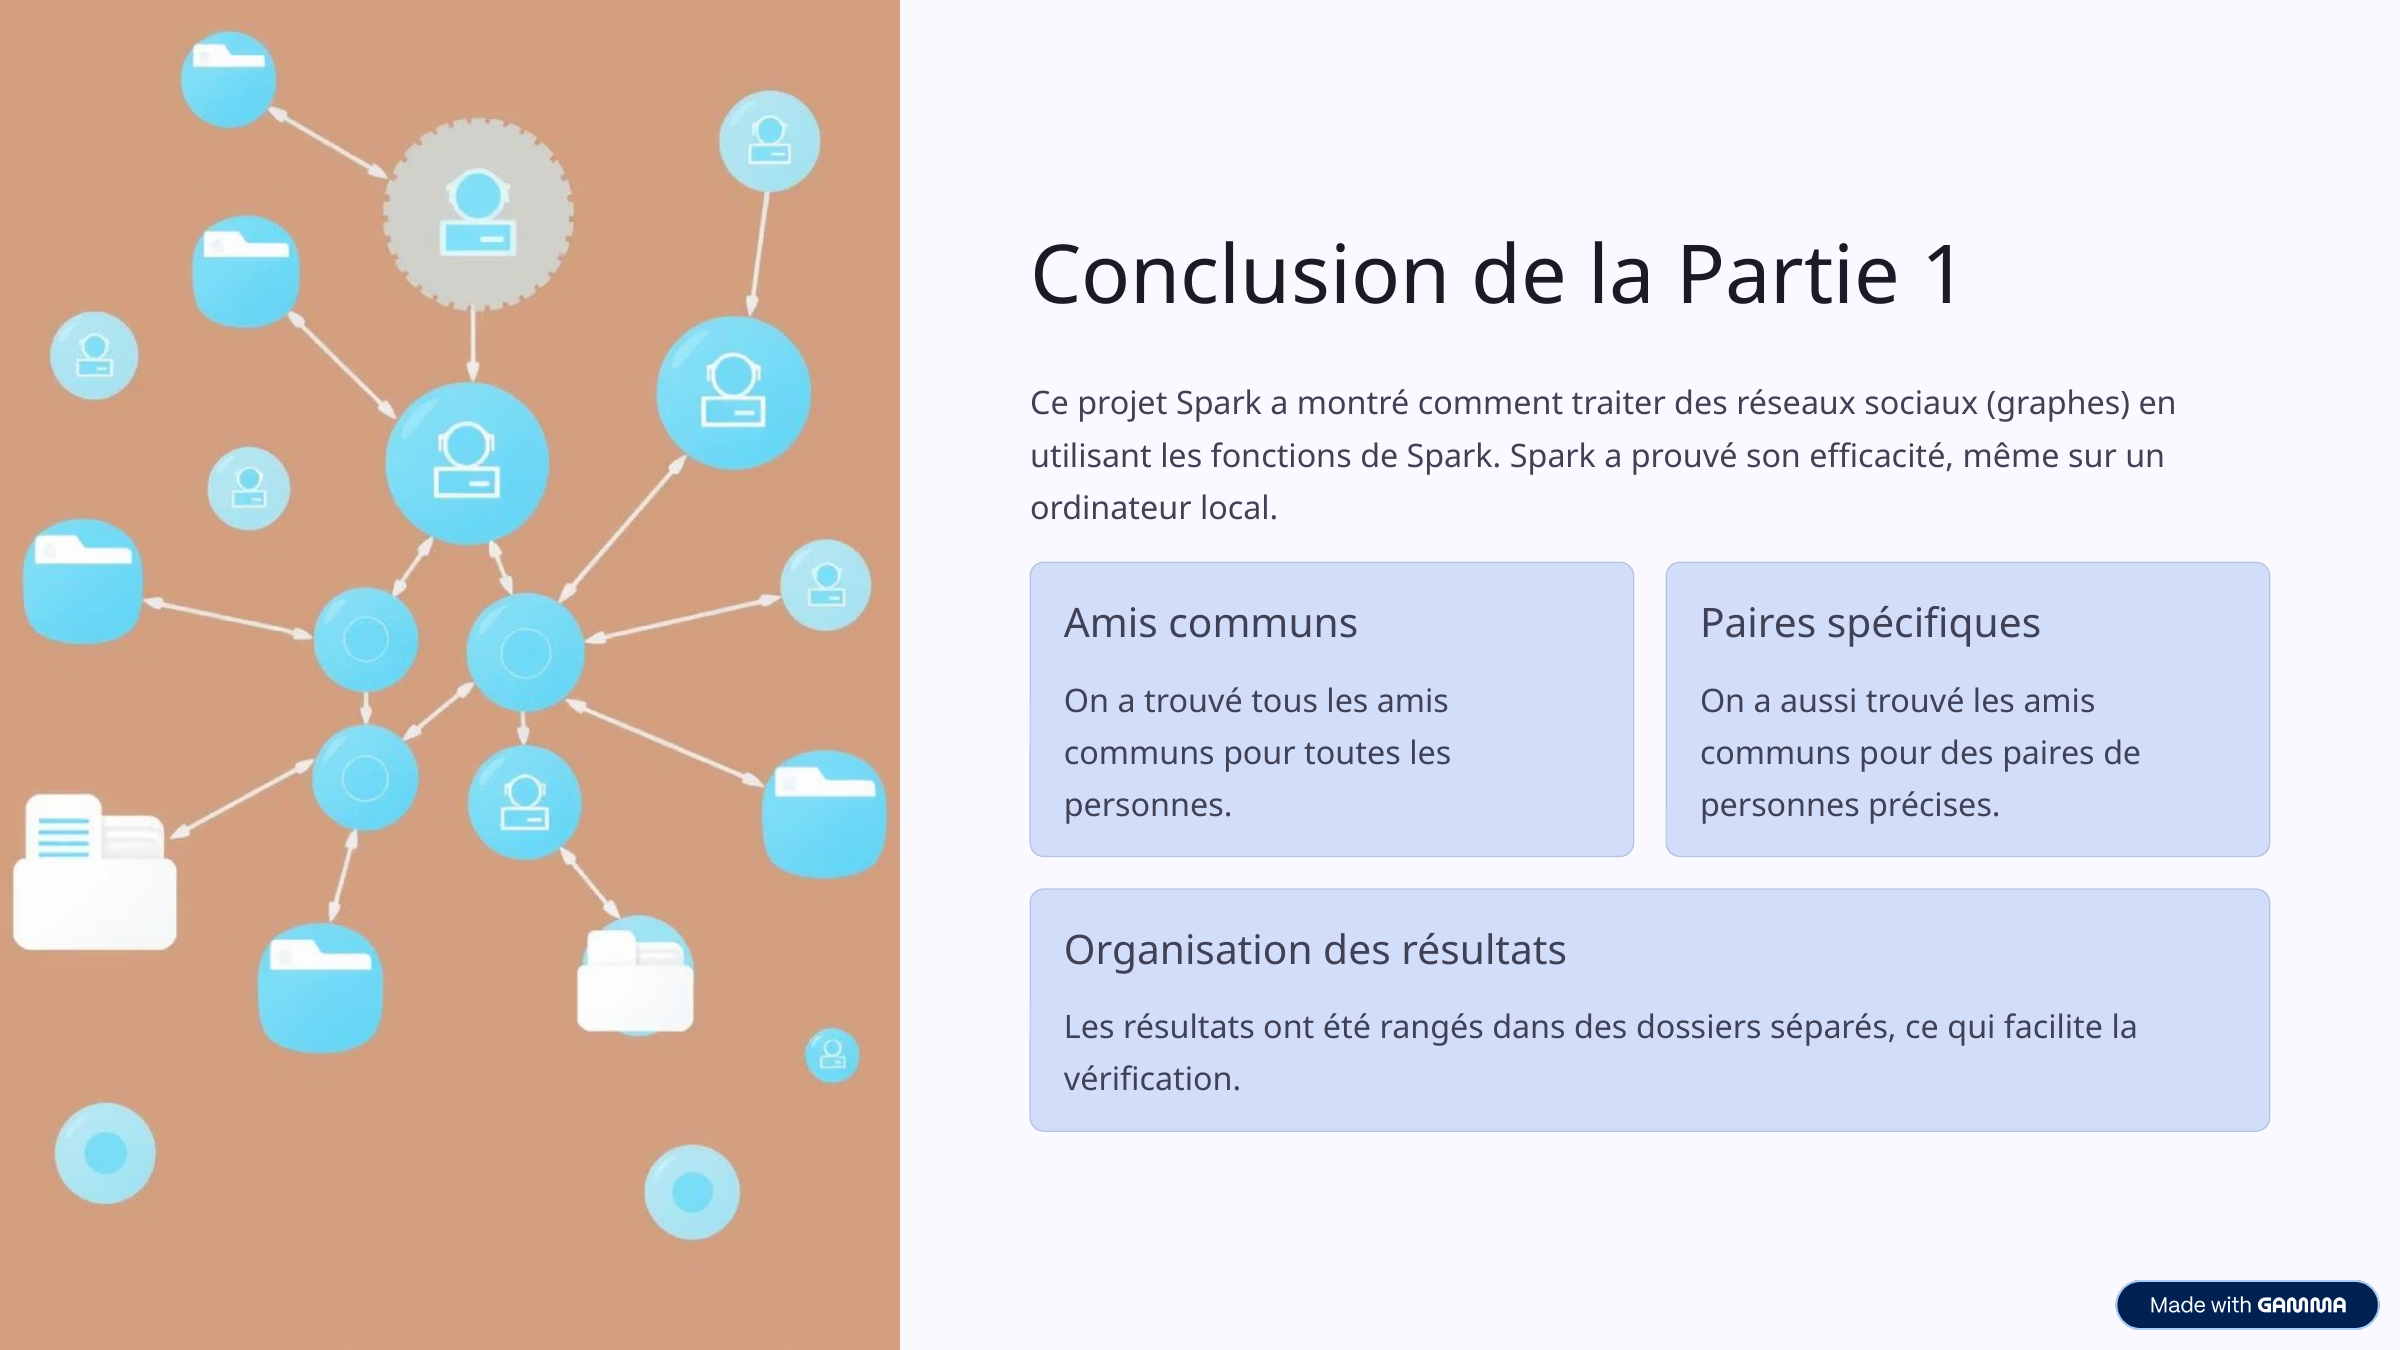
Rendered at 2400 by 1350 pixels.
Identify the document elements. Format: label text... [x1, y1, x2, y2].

text_box Paires spécifiques [1700, 595, 2107, 647]
text_box Conclusion de la Partie 1 [1030, 218, 2012, 321]
text_box [1666, 562, 2270, 857]
text_box Ce projet Spark a montré comment traiter des réseaux sociaux (graphes) en utilisant les fonctions de Spark. Spark a prouvé son efficacité, même sur un ordinateur local. [1030, 369, 2270, 526]
text_box Les résultats ont été rangés dans des dossiers séparés, ce qui facilite la vérification. [1063, 993, 2236, 1098]
text_box Organisation des résultats [1063, 922, 1592, 974]
picture [2106, 1271, 2389, 1339]
picture [0, 0, 900, 1350]
text_box [1030, 888, 2270, 1132]
text_box Amis communs [1063, 595, 1471, 647]
text_box On a trouvé tous les amis communs pour toutes les personnes. [1063, 666, 1600, 823]
text_box [1030, 562, 1634, 857]
text_box On a aussi trouvé les amis communs pour des paires de personnes précises. [1700, 666, 2236, 823]
